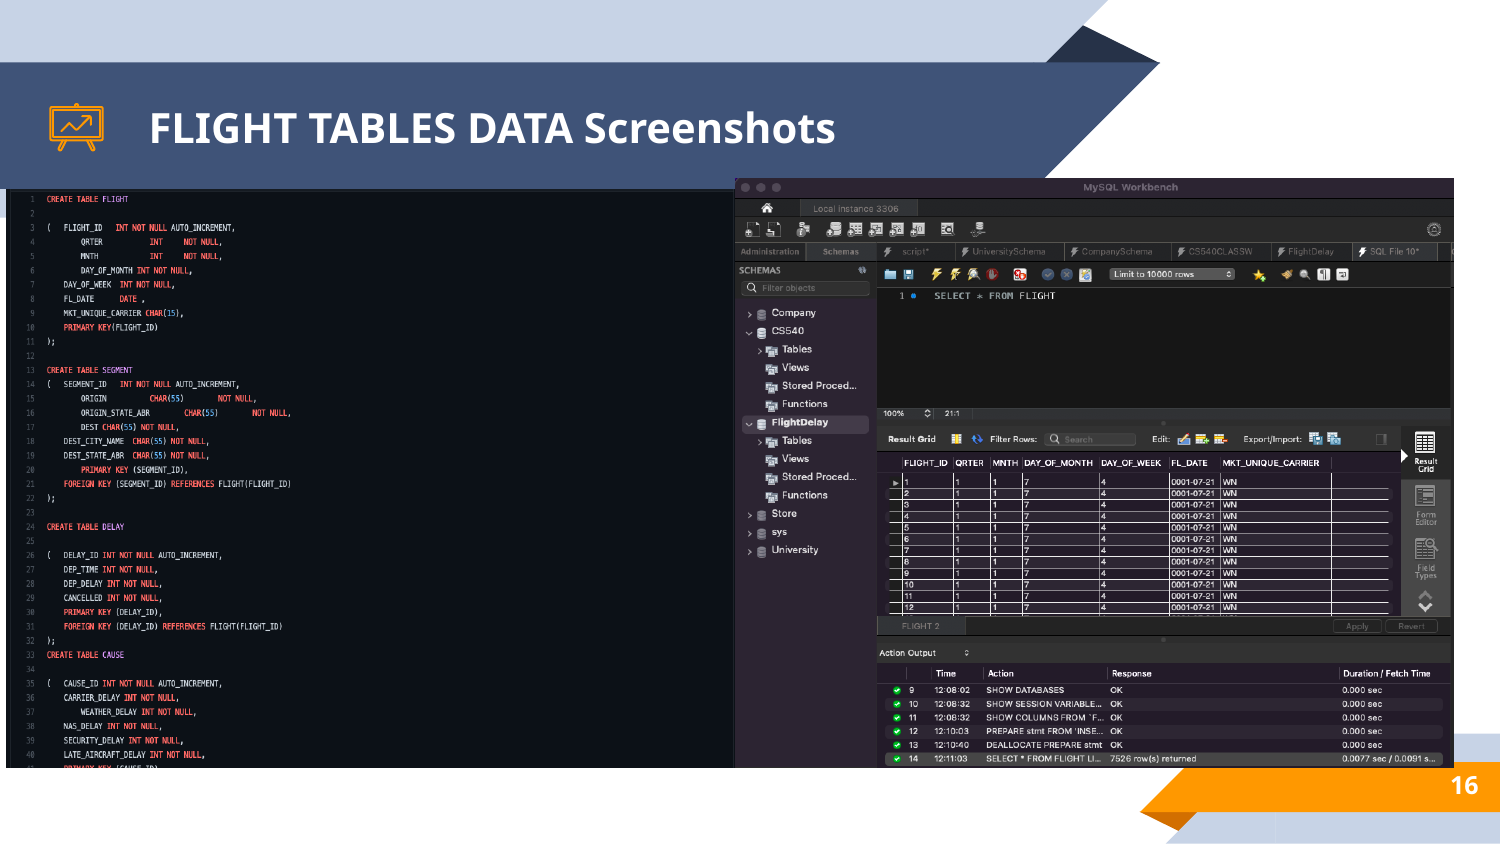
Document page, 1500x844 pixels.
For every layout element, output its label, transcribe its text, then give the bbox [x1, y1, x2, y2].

slide_number ‹#› [1249, 760, 1494, 813]
title FLIGHT TABLES DATA Screenshots [133, 64, 997, 187]
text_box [50, 103, 103, 151]
picture [6, 178, 1454, 769]
